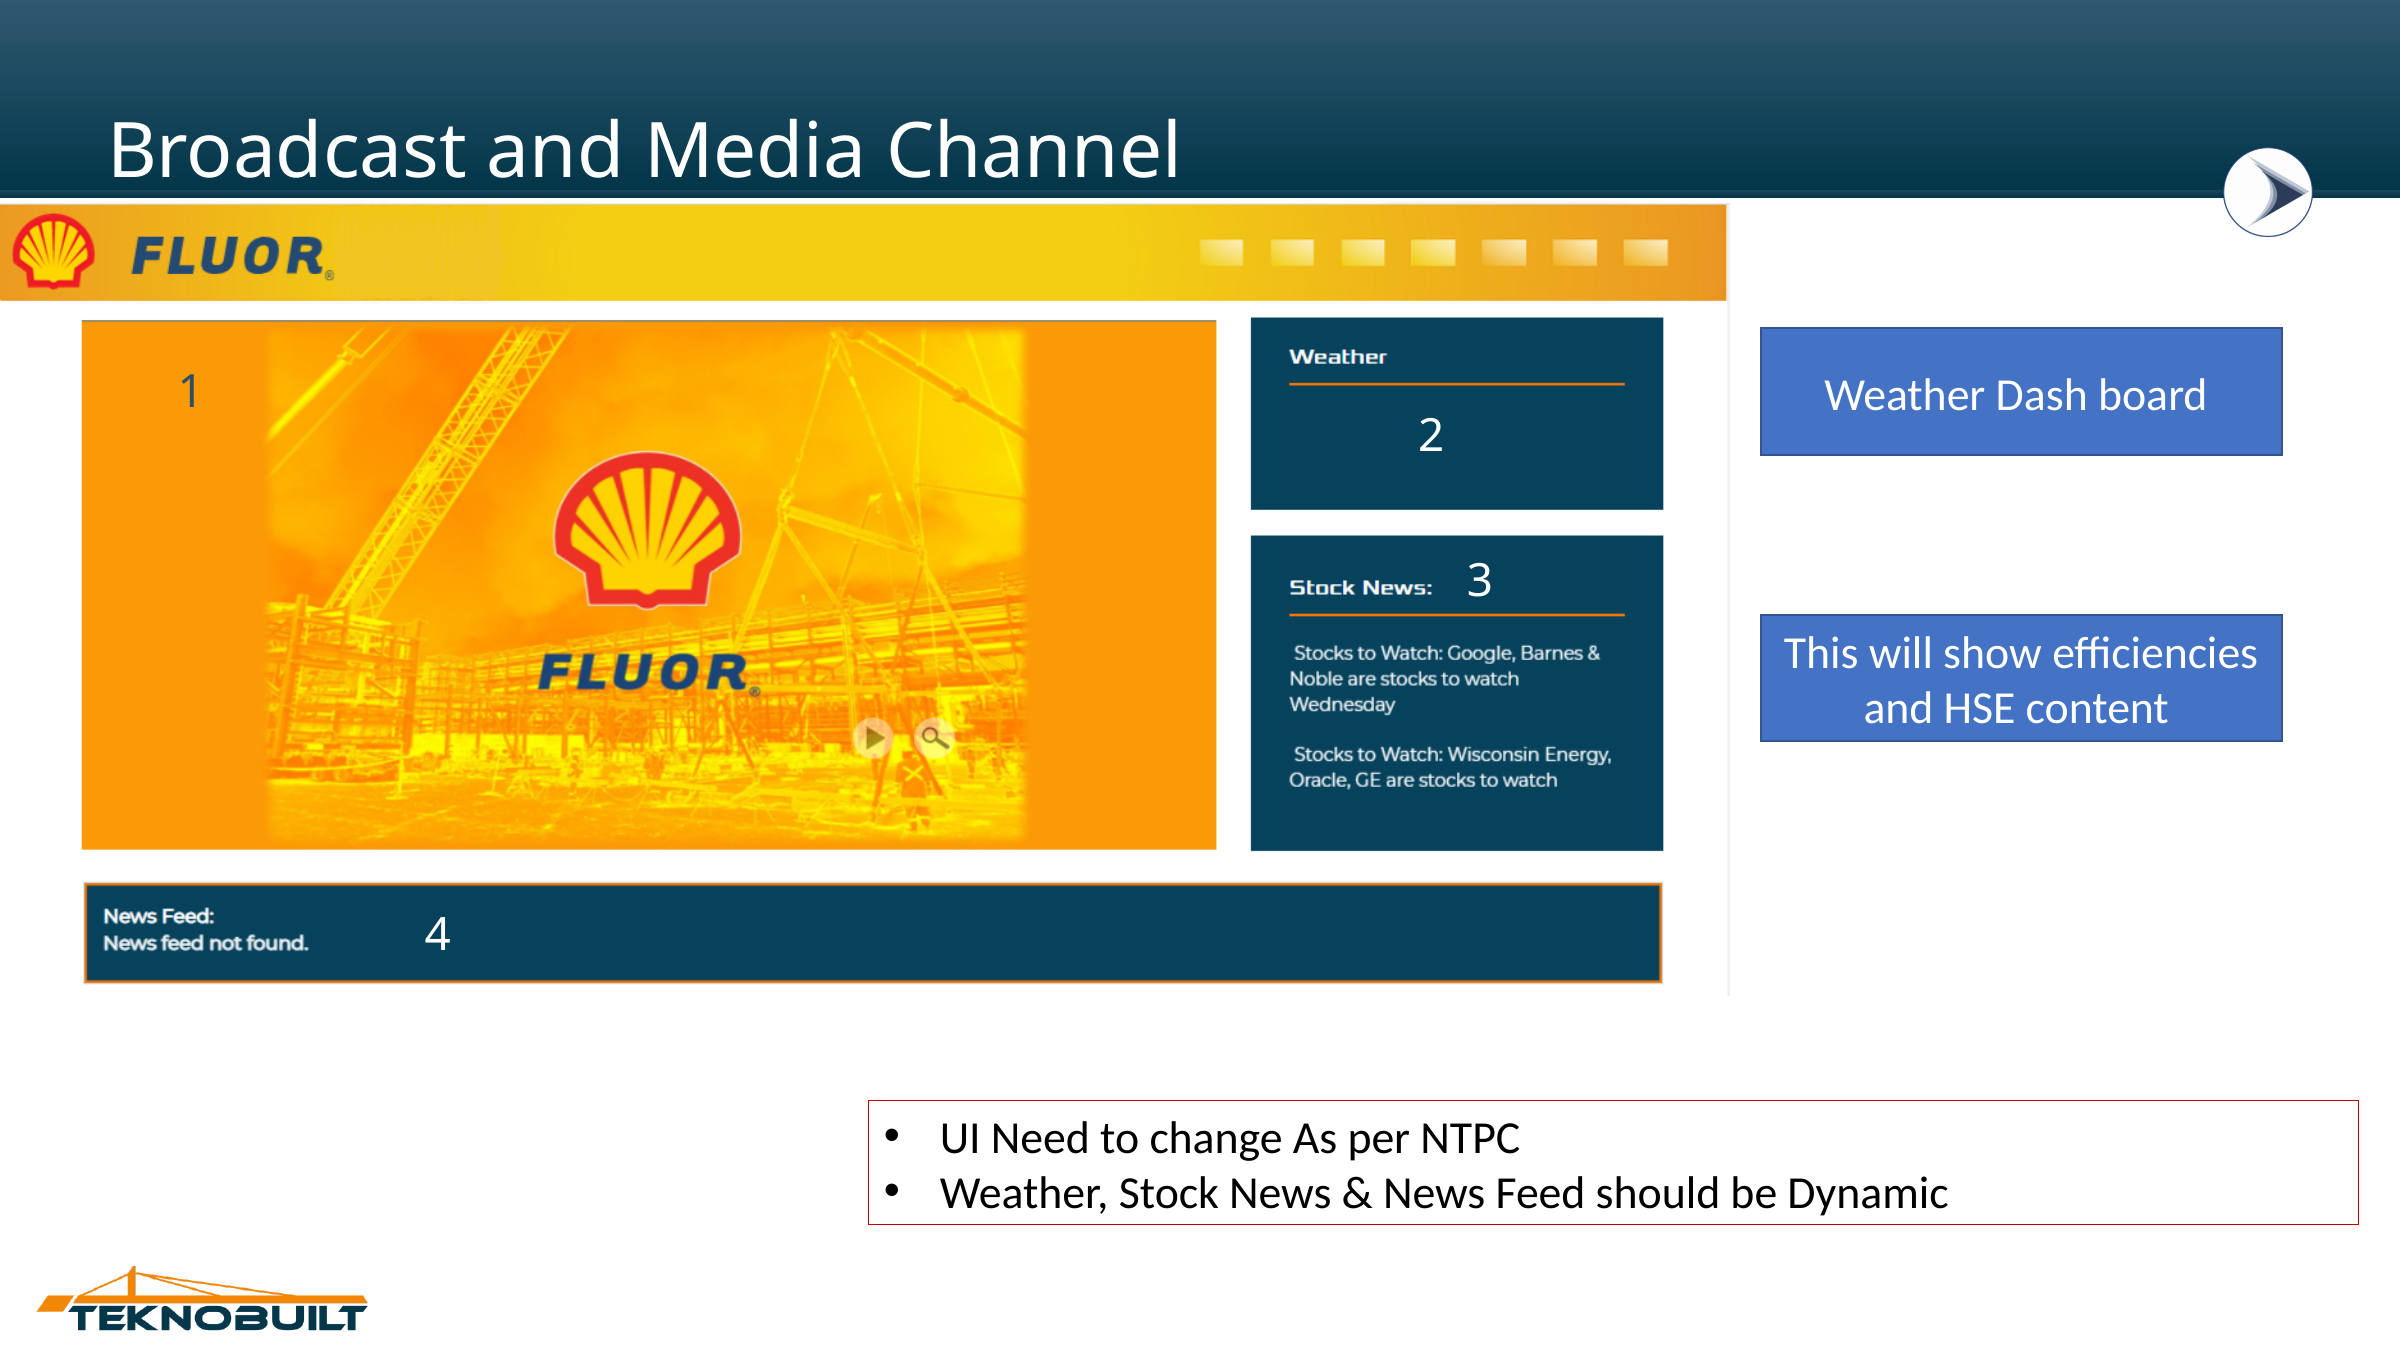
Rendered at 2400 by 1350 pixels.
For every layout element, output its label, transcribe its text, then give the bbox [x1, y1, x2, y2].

picture [0, 201, 1730, 996]
list Broadcast and Media Channel [92, 103, 2287, 202]
picture [36, 1266, 389, 1350]
text_box This will show efficiencies and HSE content [1760, 614, 2283, 742]
text_box Weather Dash board [1760, 327, 2283, 456]
text_box UI Need to change As per NTPC Weather, Stock News & News Feed should be Dynamic [868, 1100, 2359, 1225]
picture [2223, 147, 2315, 237]
